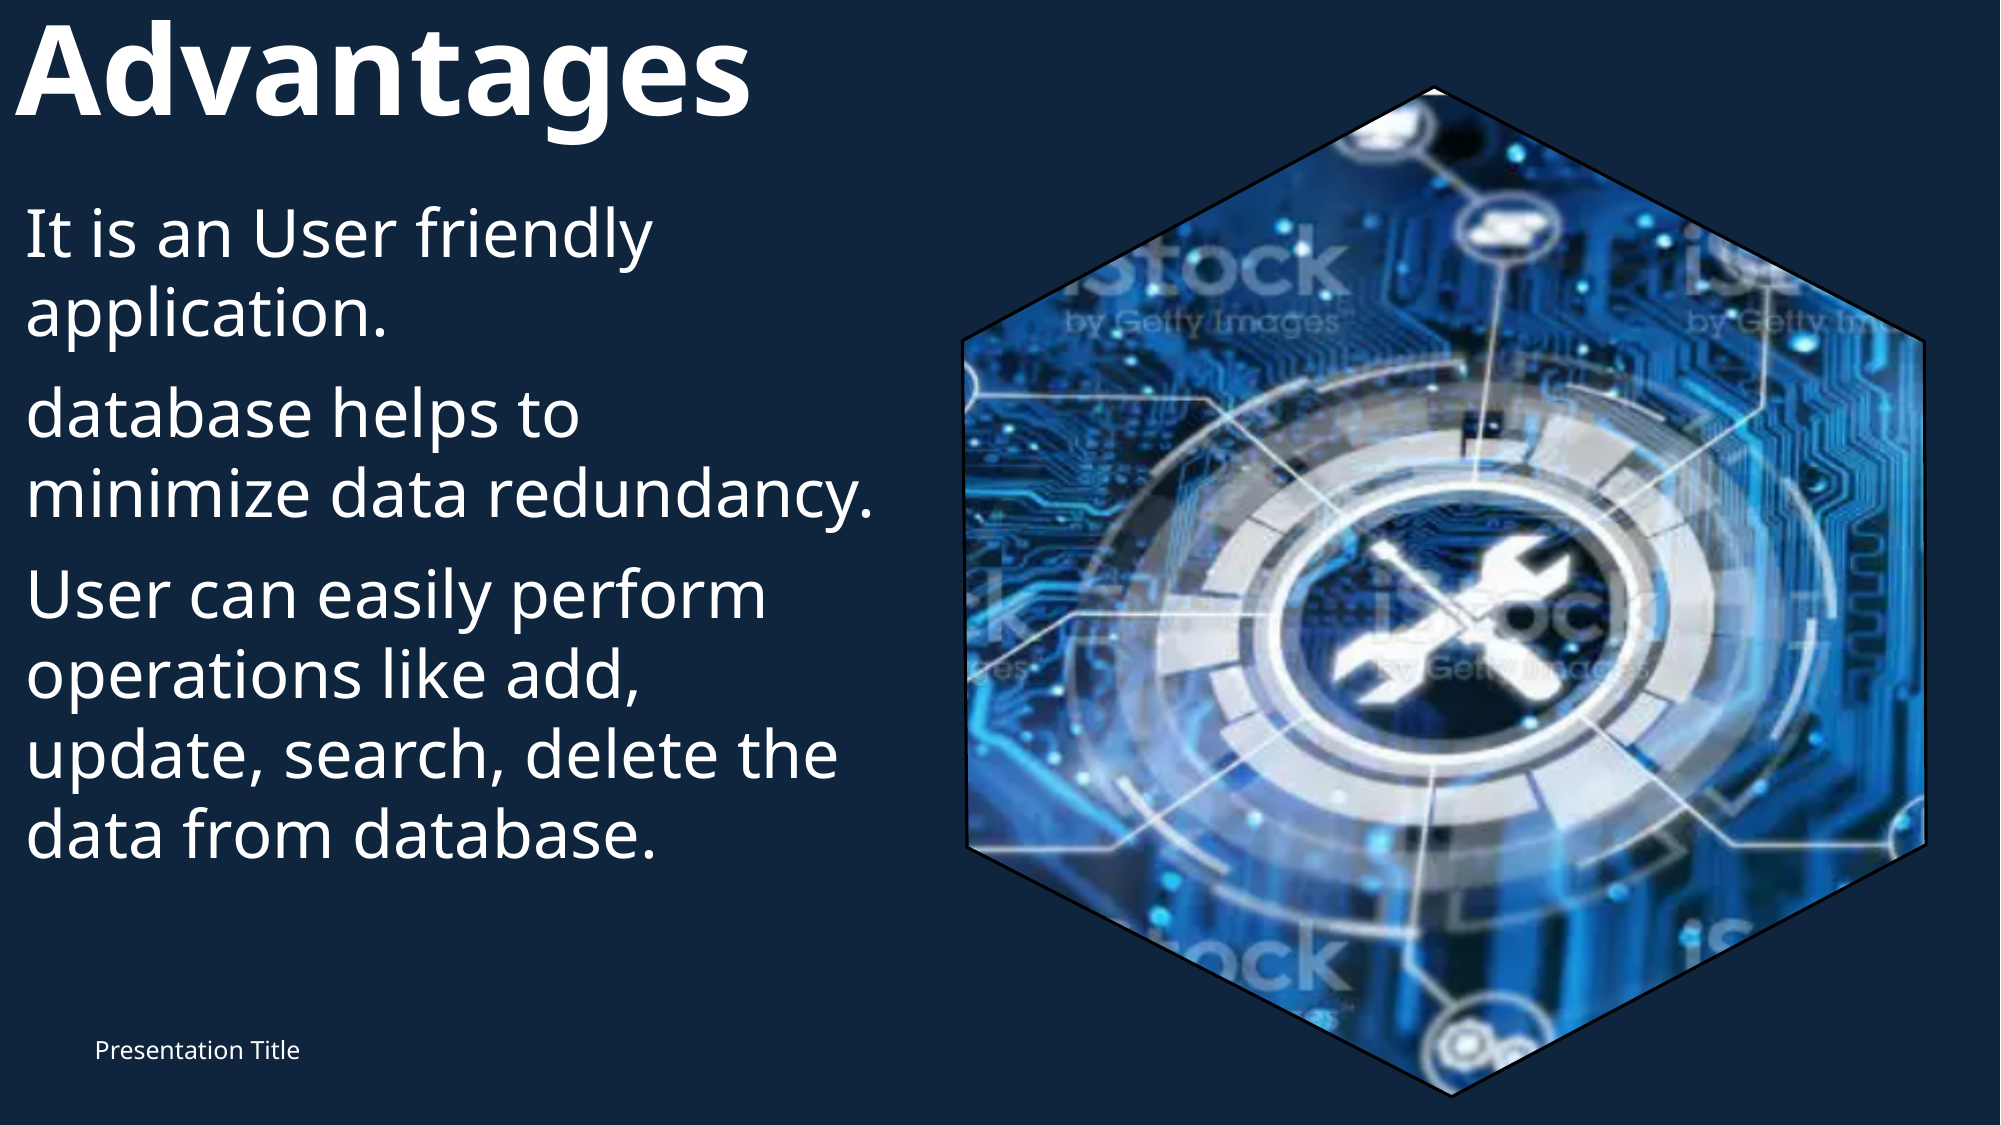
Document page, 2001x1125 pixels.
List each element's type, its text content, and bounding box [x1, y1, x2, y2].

footer Presentation Title [79, 1020, 755, 1080]
title Advantages [0, 0, 1612, 218]
picture [962, 86, 1927, 1097]
list It is an User friendly application. database helps to minimize data redundancy. User can easily perform operations like add, update, search, delete the data from database. [10, 218, 899, 1020]
